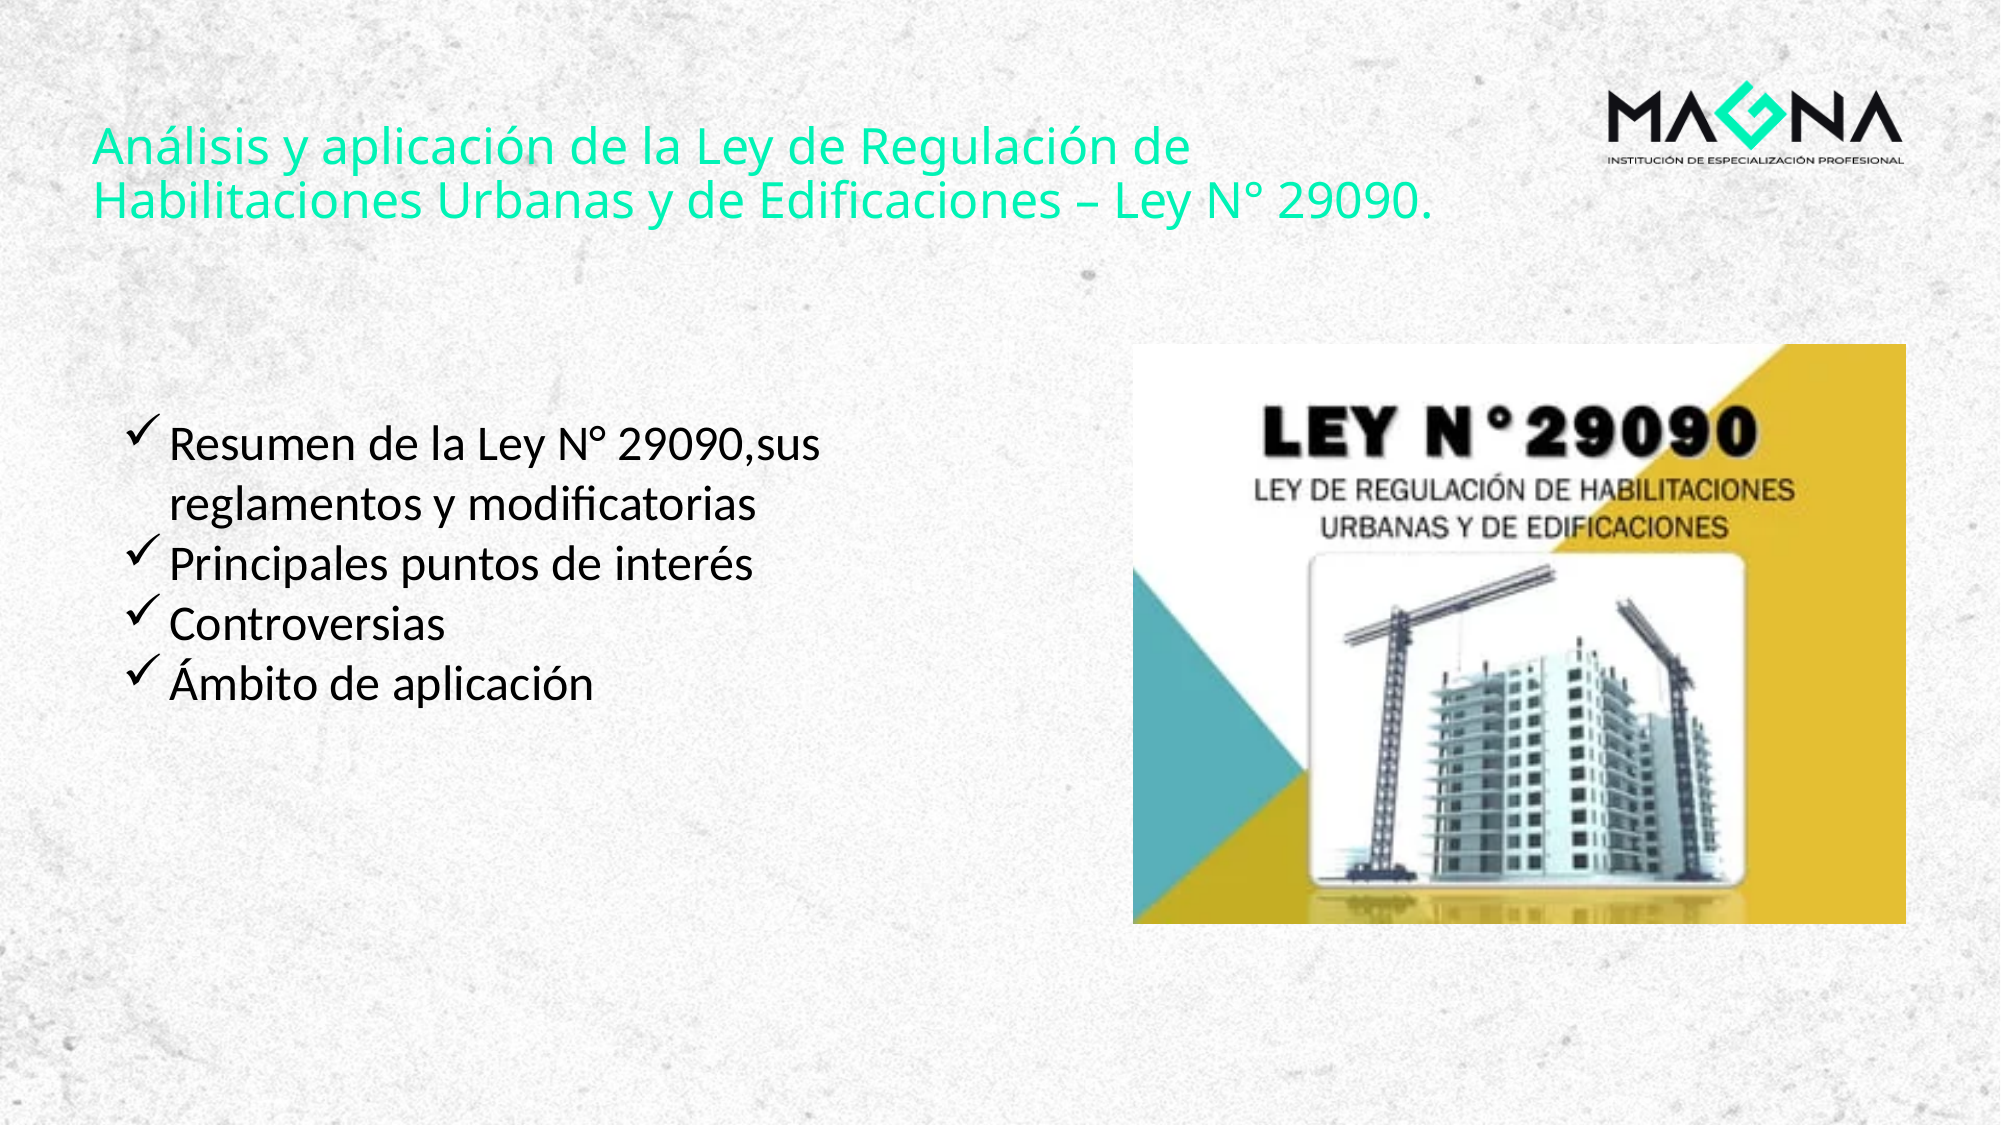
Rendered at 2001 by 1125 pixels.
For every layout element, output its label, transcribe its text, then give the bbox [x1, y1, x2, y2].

text_box Resumen de la Ley N° 29090,sus reglamentos y modificatorias Principales puntos de interés Controversias Ámbito de aplicación [107, 403, 984, 719]
title Análisis y aplicación de la Ley de Regulación de Habilitaciones Urbanas y de Edificaciones – Ley N° 29090. [77, 58, 1520, 293]
picture [0, 0, 2001, 1125]
